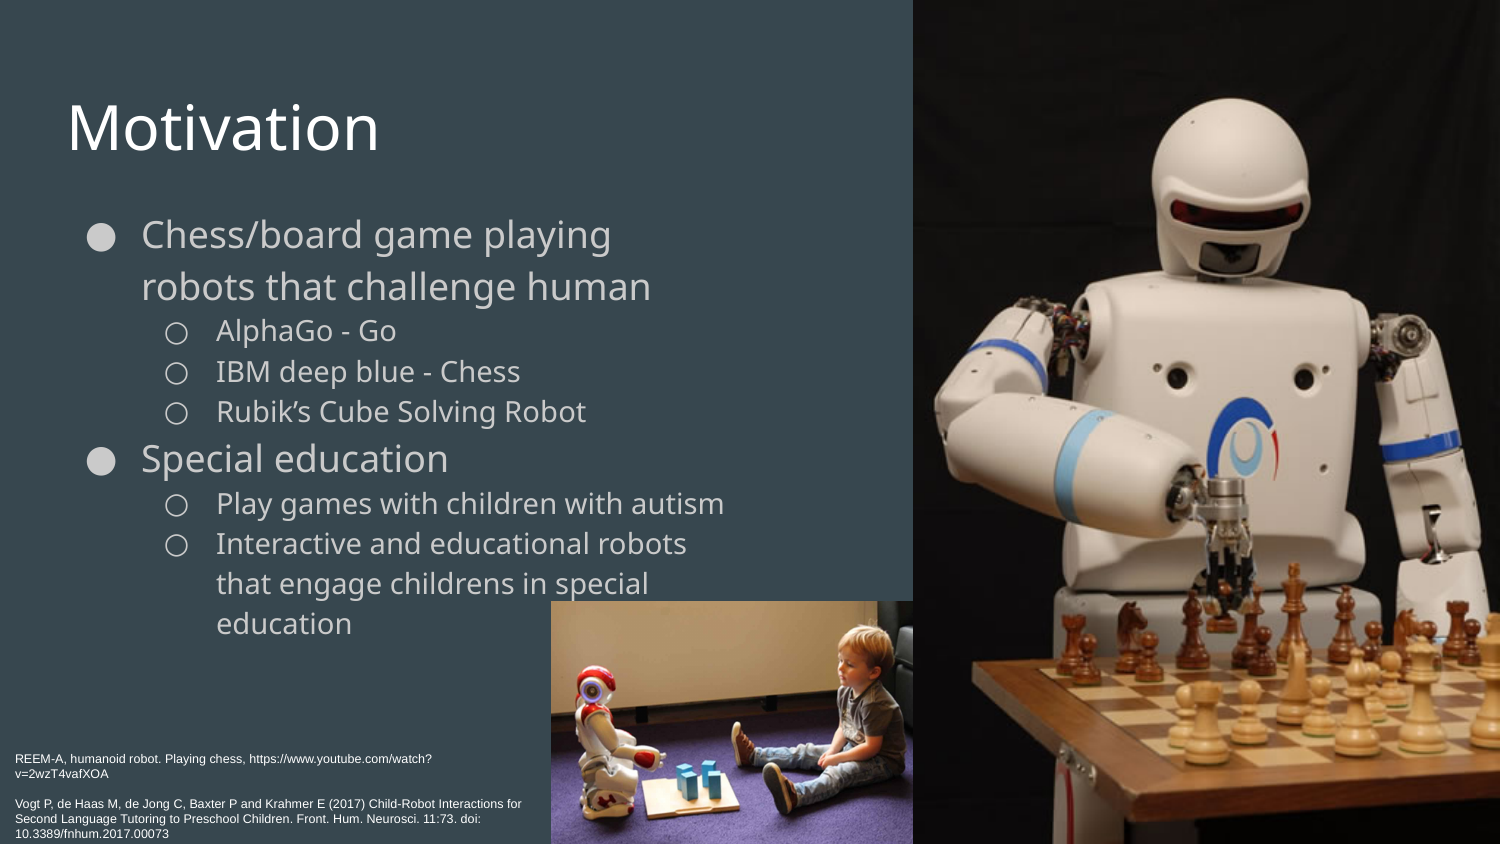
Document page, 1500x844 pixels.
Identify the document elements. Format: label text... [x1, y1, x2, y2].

title Motivation [51, 72, 907, 167]
list Chess/board game playing robots that challenge human AlphaGo - Go IBM deep blue - Chess Rubik’s Cube Solving Robot Special education Play games with children with autism Interactive and educational robots that engage childrens in special education [51, 189, 750, 750]
text_box REEM-A, humanoid robot. Playing chess, https://www.youtube.com/watch?v=2wzT4vafXOA Vogt P, de Haas M, de Jong C, Baxter P and Krahmer E (2017) Child-Robot Interactions for Second Language Tutoring to Preschool Children. Front. Hum. Neurosci. 11:73. doi: 10.3389/fnhum.2017.00073 [0, 735, 540, 844]
picture [550, 0, 1500, 844]
